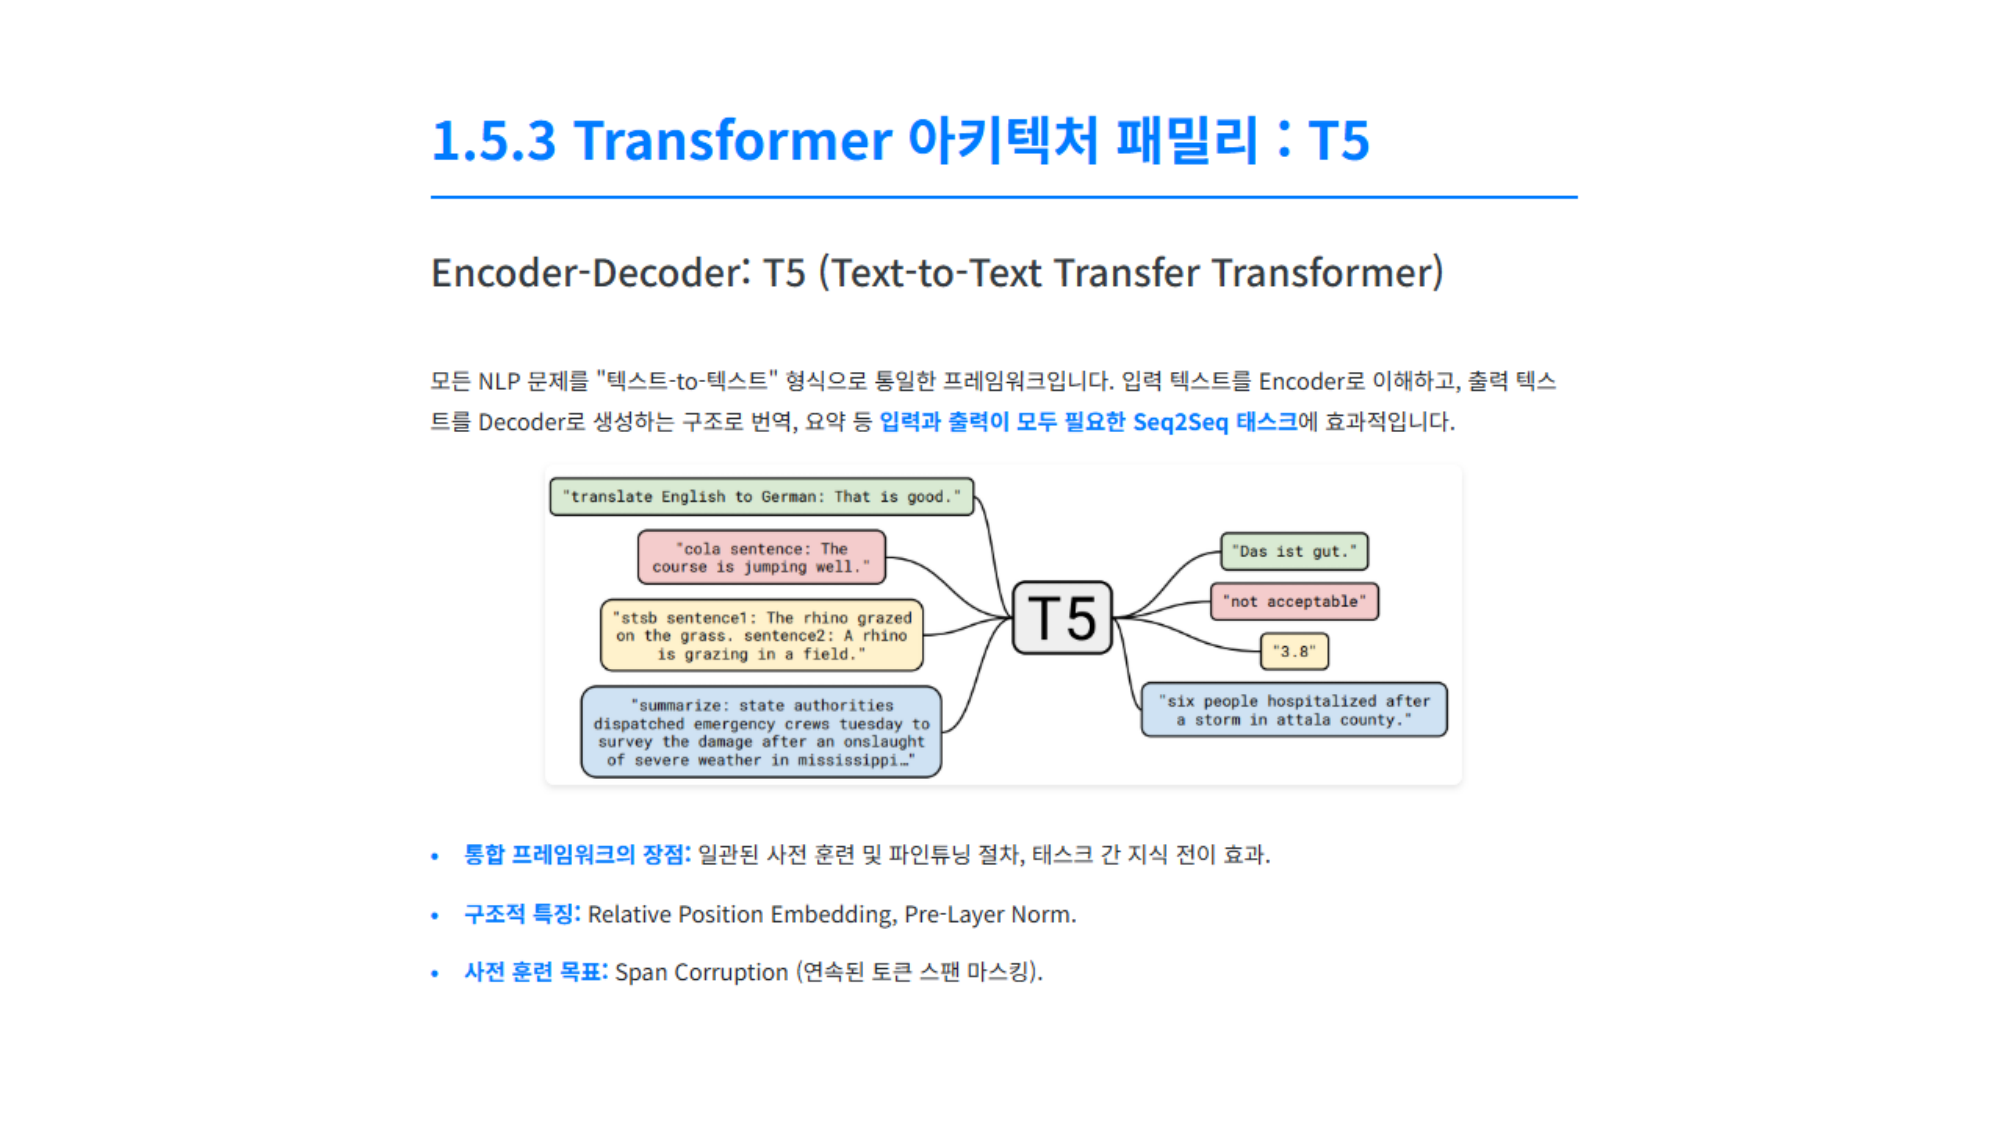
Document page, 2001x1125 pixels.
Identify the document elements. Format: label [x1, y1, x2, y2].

picture [403, 95, 1597, 1029]
